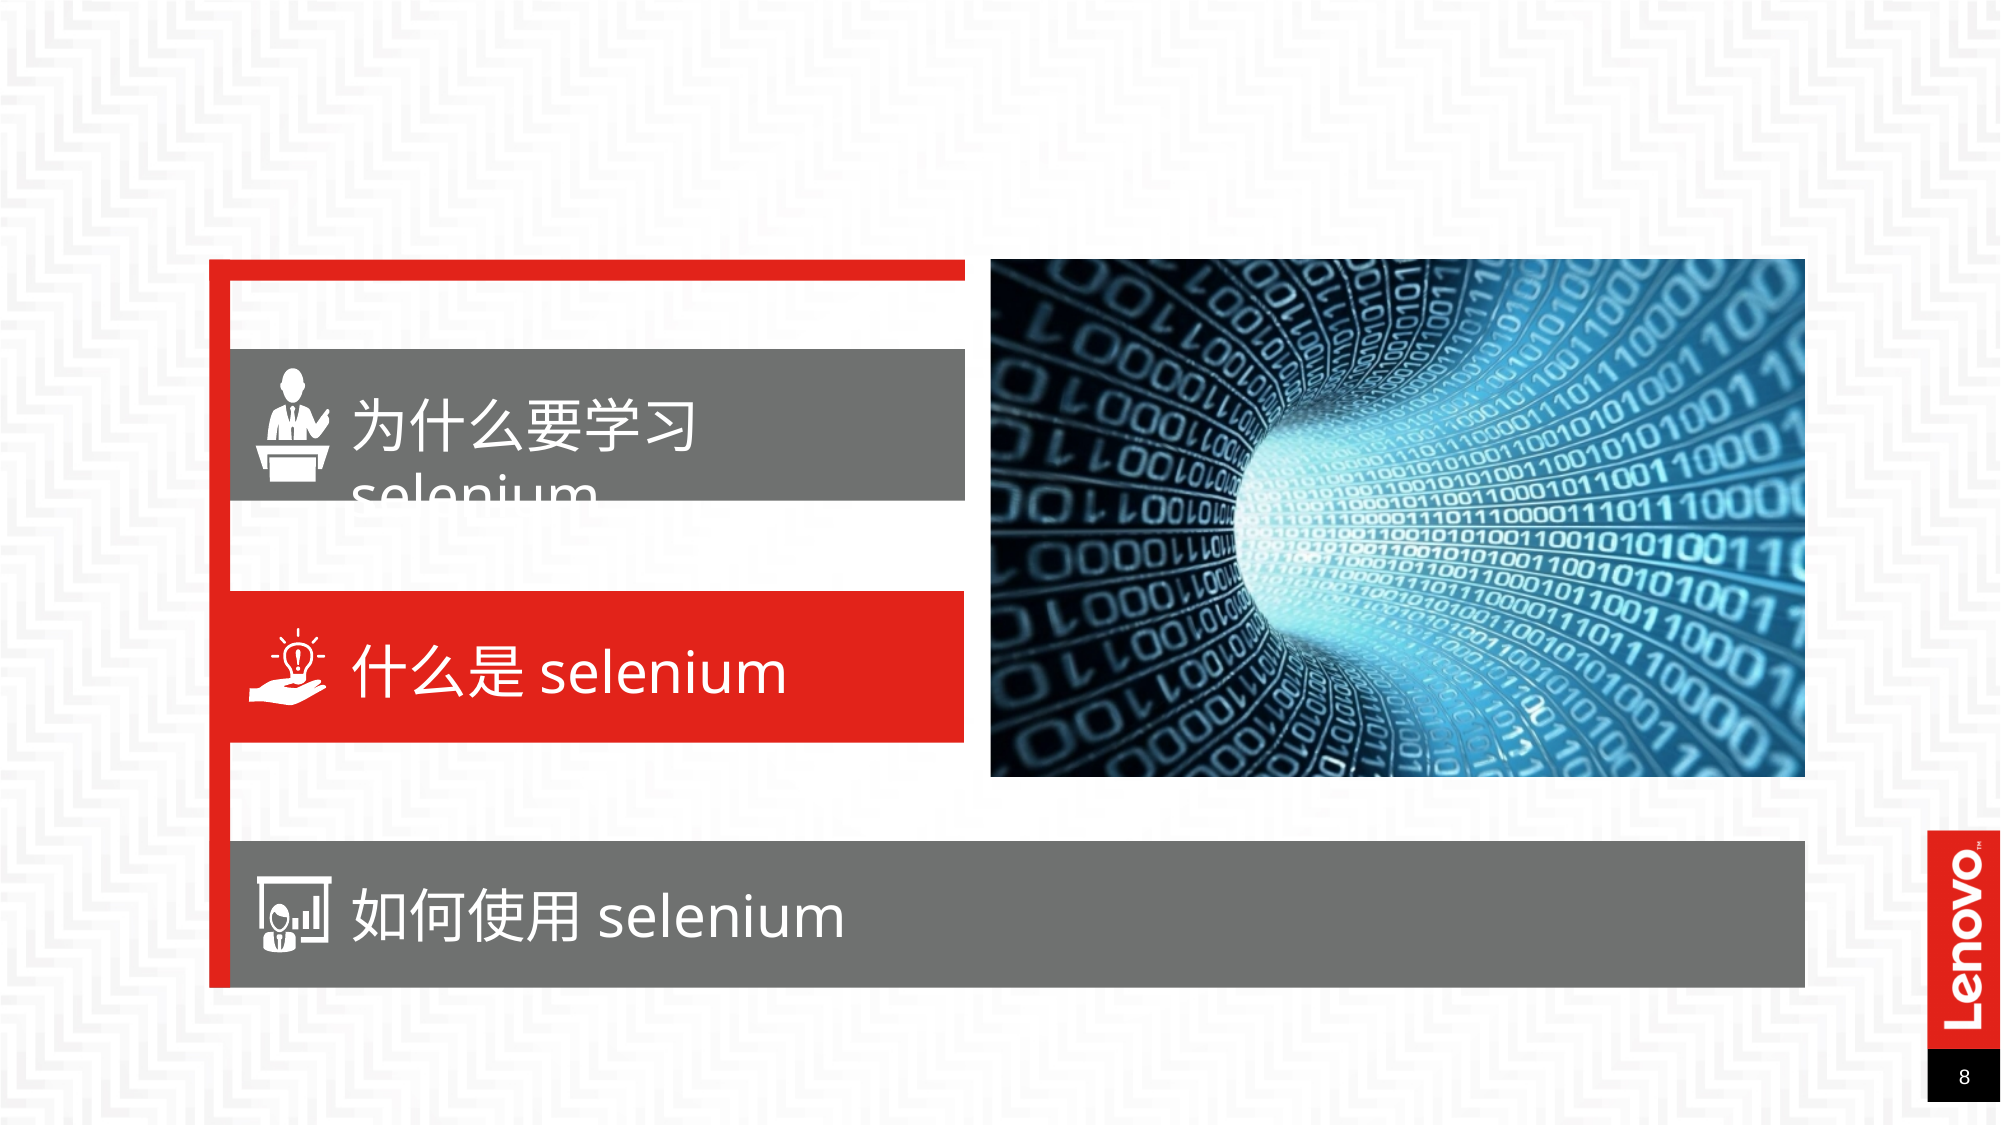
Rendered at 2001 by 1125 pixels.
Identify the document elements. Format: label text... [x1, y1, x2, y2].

text_box [232, 347, 967, 503]
text_box [232, 839, 1807, 990]
text_box 为什么要学习selenium [335, 381, 971, 537]
text_box [263, 903, 296, 953]
picture [1928, 831, 2001, 1049]
text_box 如何使用selenium [335, 871, 971, 957]
text_box [232, 589, 966, 745]
text_box [269, 457, 316, 482]
text_box [207, 258, 967, 283]
text_box [267, 404, 330, 440]
text_box [280, 368, 306, 403]
text_box [311, 636, 319, 644]
picture [0, 0, 2001, 1125]
text_box [257, 876, 332, 943]
text_box 什么是selenium [335, 628, 971, 713]
text_box [279, 636, 286, 644]
text_box [255, 445, 330, 470]
text_box [248, 642, 327, 706]
text_box [207, 283, 232, 990]
